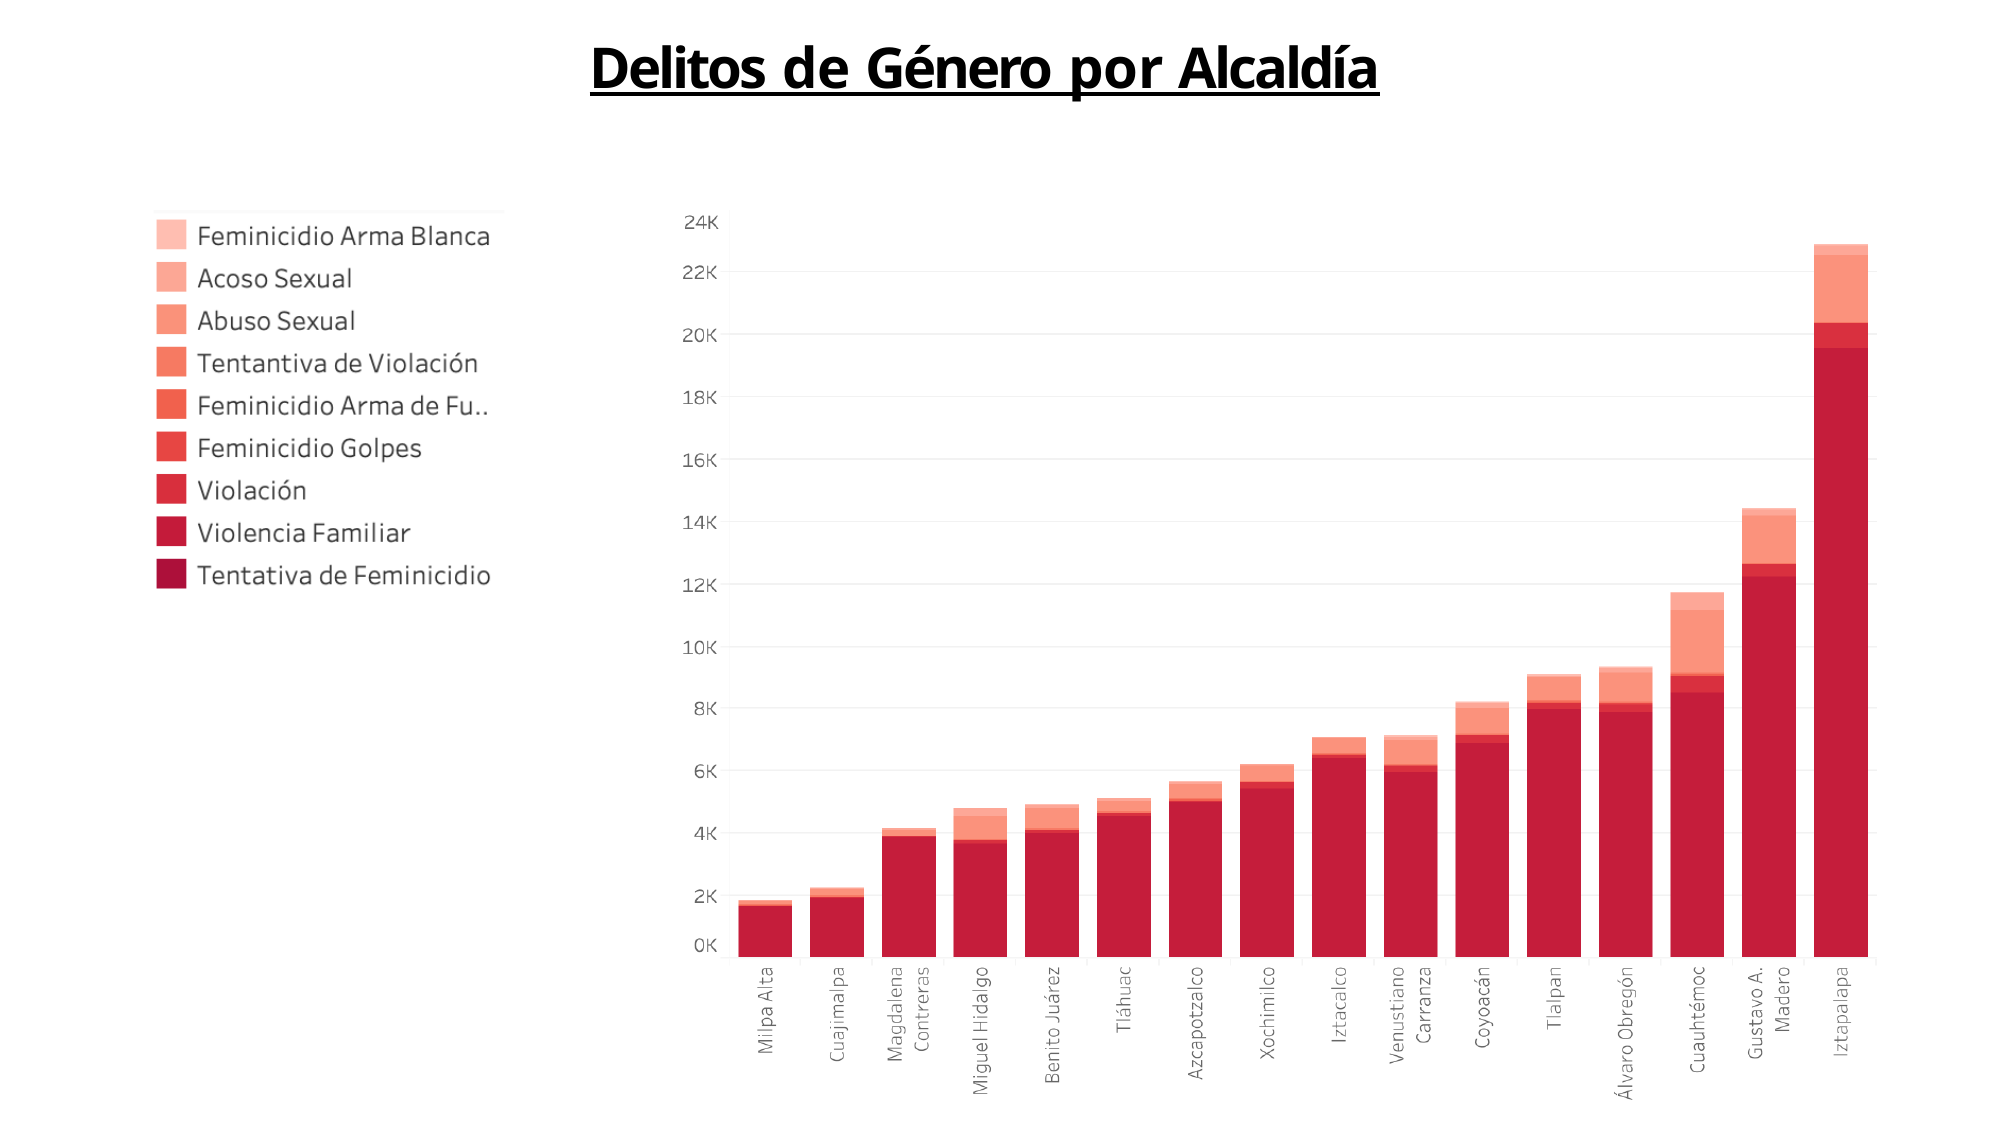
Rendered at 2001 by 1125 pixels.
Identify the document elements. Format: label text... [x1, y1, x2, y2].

picture [667, 210, 1891, 1116]
picture [153, 210, 505, 597]
text_box Delitos de Género por Alcaldía [47, 24, 1923, 107]
